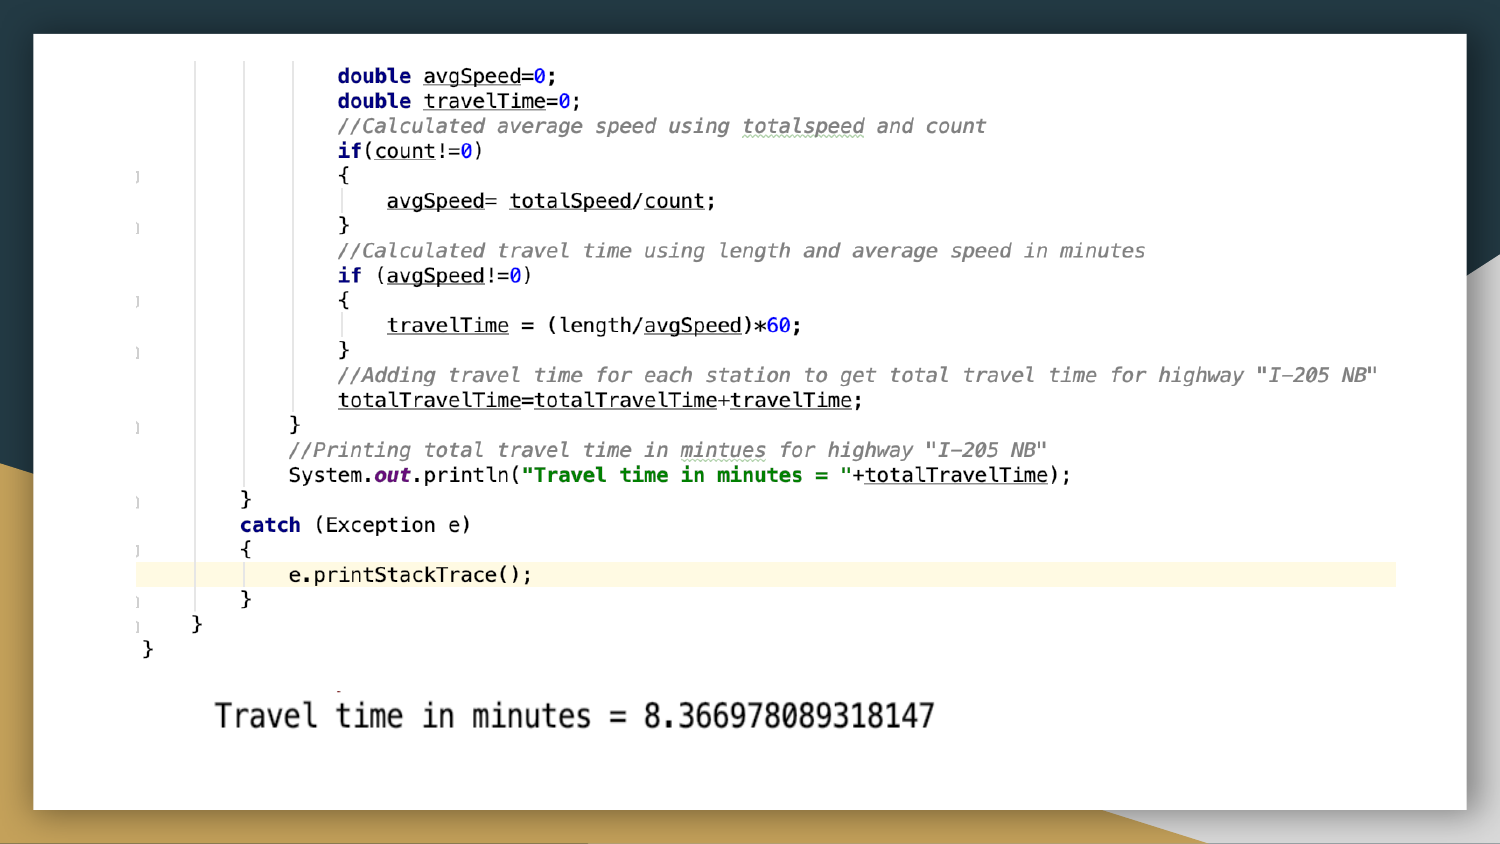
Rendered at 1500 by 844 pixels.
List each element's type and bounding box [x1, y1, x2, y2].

picture [136, 60, 1396, 671]
picture [195, 691, 983, 756]
